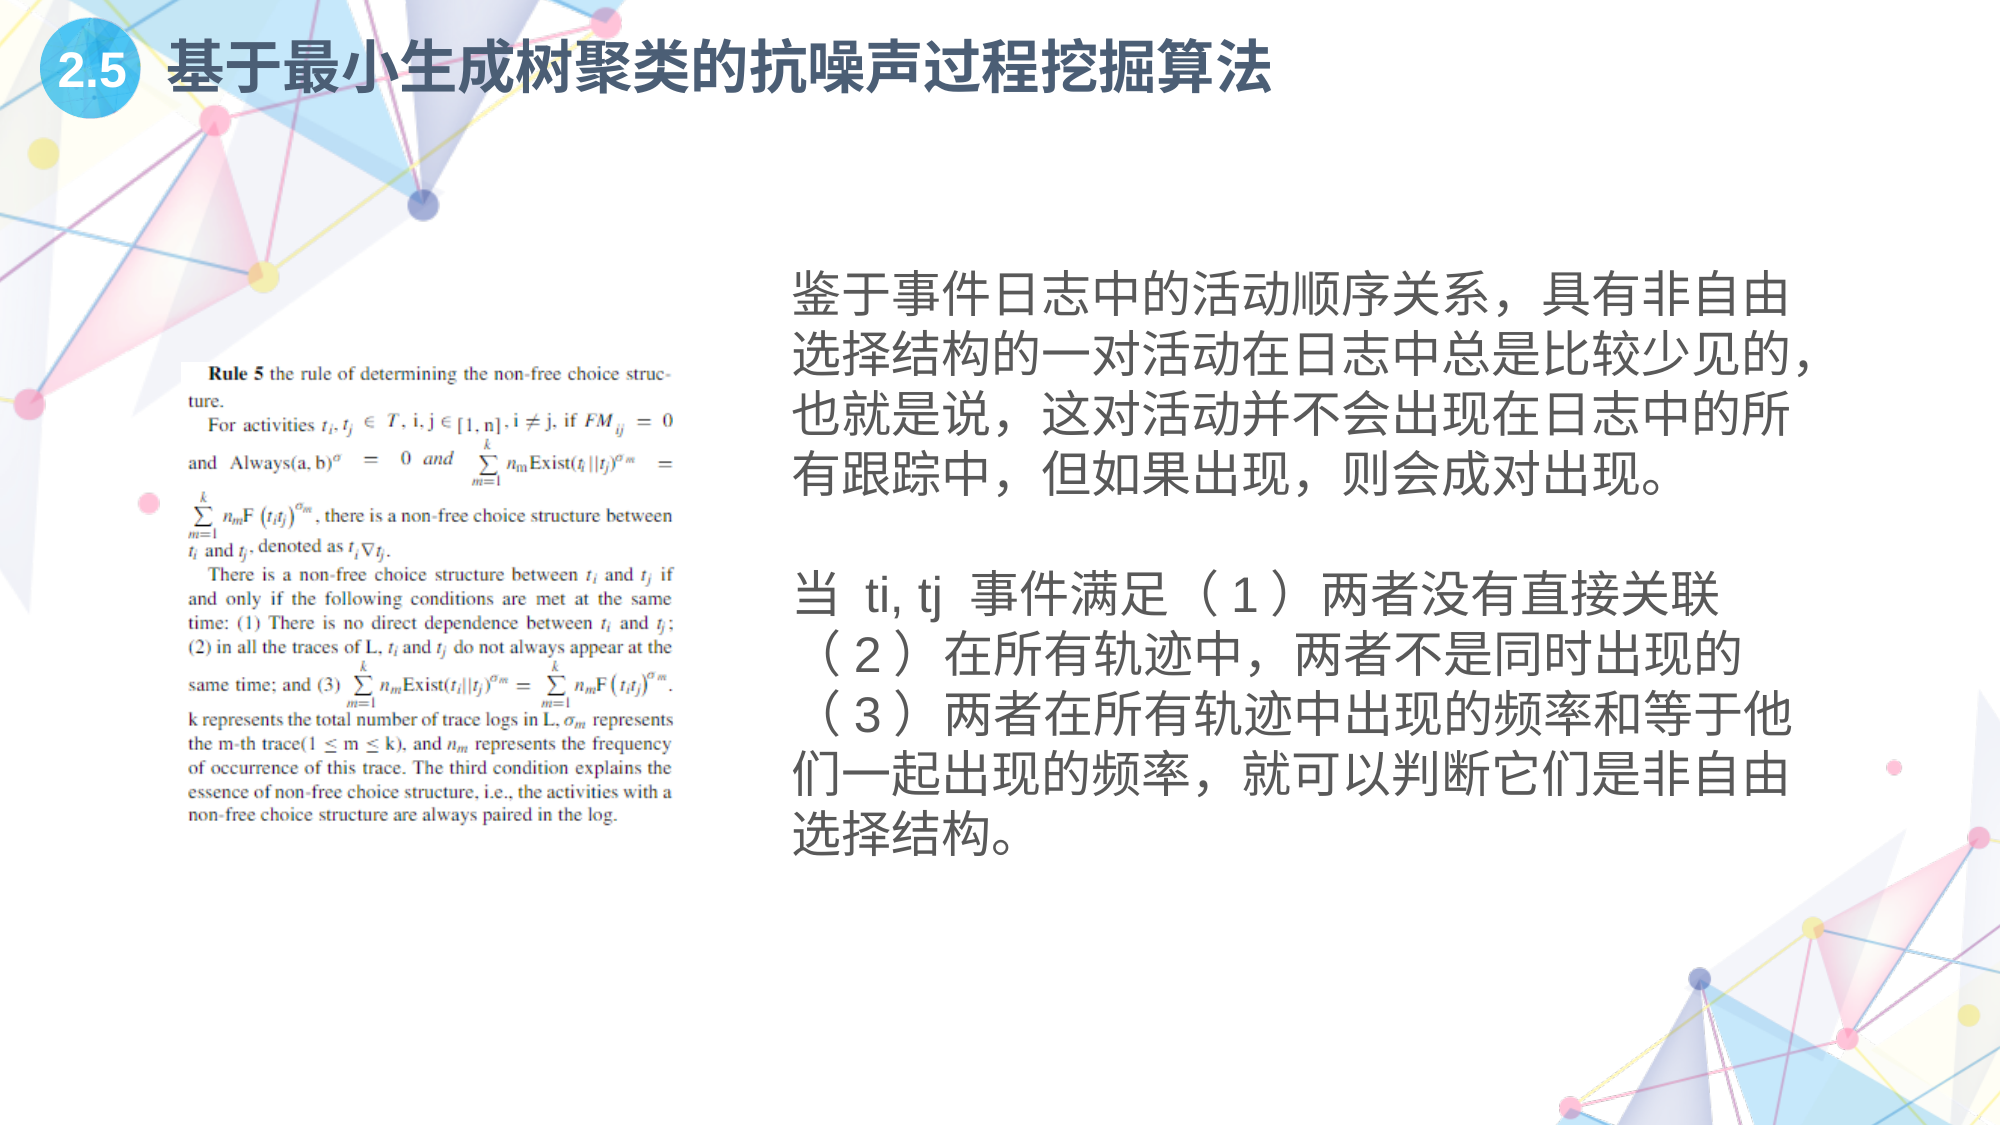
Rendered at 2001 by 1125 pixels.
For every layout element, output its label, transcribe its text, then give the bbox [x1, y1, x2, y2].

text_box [40, 18, 1300, 119]
picture [0, 0, 861, 833]
picture [1390, 565, 2000, 1125]
text_box 鉴于事件日志中的活动顺序关系，具有非自由选择结构的一对活动在日志中总是比较少见的，也就是说，这对活动并不会出现在日志中的所有跟踪中，但如果出现，则会成对出现。 当 ti, tj 事件满足（1）两者没有直接关联 （2）在所有轨迹中，两者不是同时出现的 （3）两者在所有轨迹中出现的频率和等于他们一起出现的频率，就可以判断它们是非自由选择结构。 [777, 254, 1852, 870]
